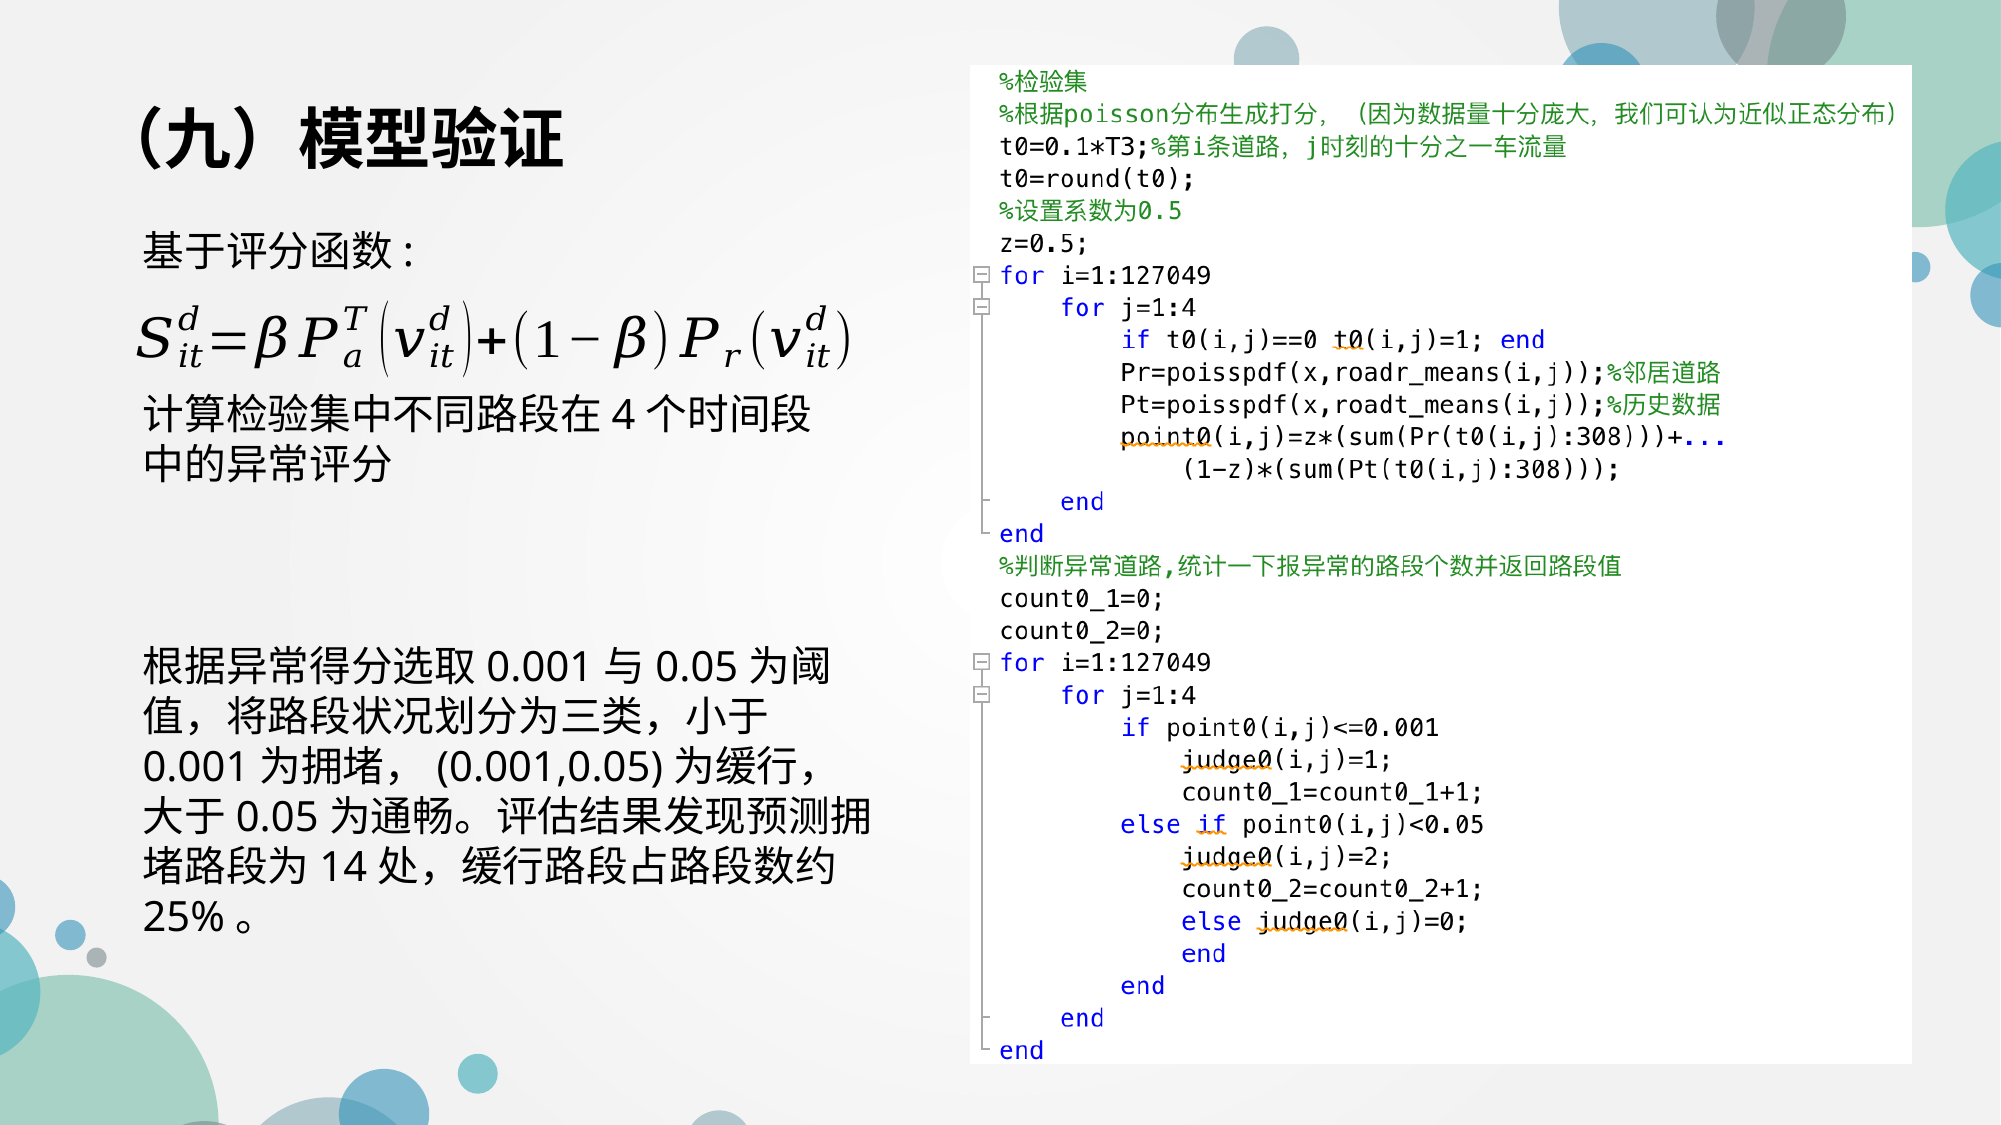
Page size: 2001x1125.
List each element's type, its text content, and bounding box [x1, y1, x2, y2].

text_box [1913, 167, 2000, 293]
list （九）模型验证 [0, 65, 889, 156]
text_box 计算检验集中不同路段在4个时间段中的异常评分 [134, 380, 854, 541]
picture [970, 65, 1913, 1064]
text_box [278, 167, 970, 293]
text_box 基于评分函数: [134, 217, 854, 283]
text_box 根据异常得分选取0.001与0.05为阈值，将路段状况划分为三类，小于0.001为拥堵，(0.001,0.05)为缓行，大于0.05为通畅。评估结果发现预测拥堵路段为14处，缓行路段占路段数约25%。 [134, 632, 889, 948]
